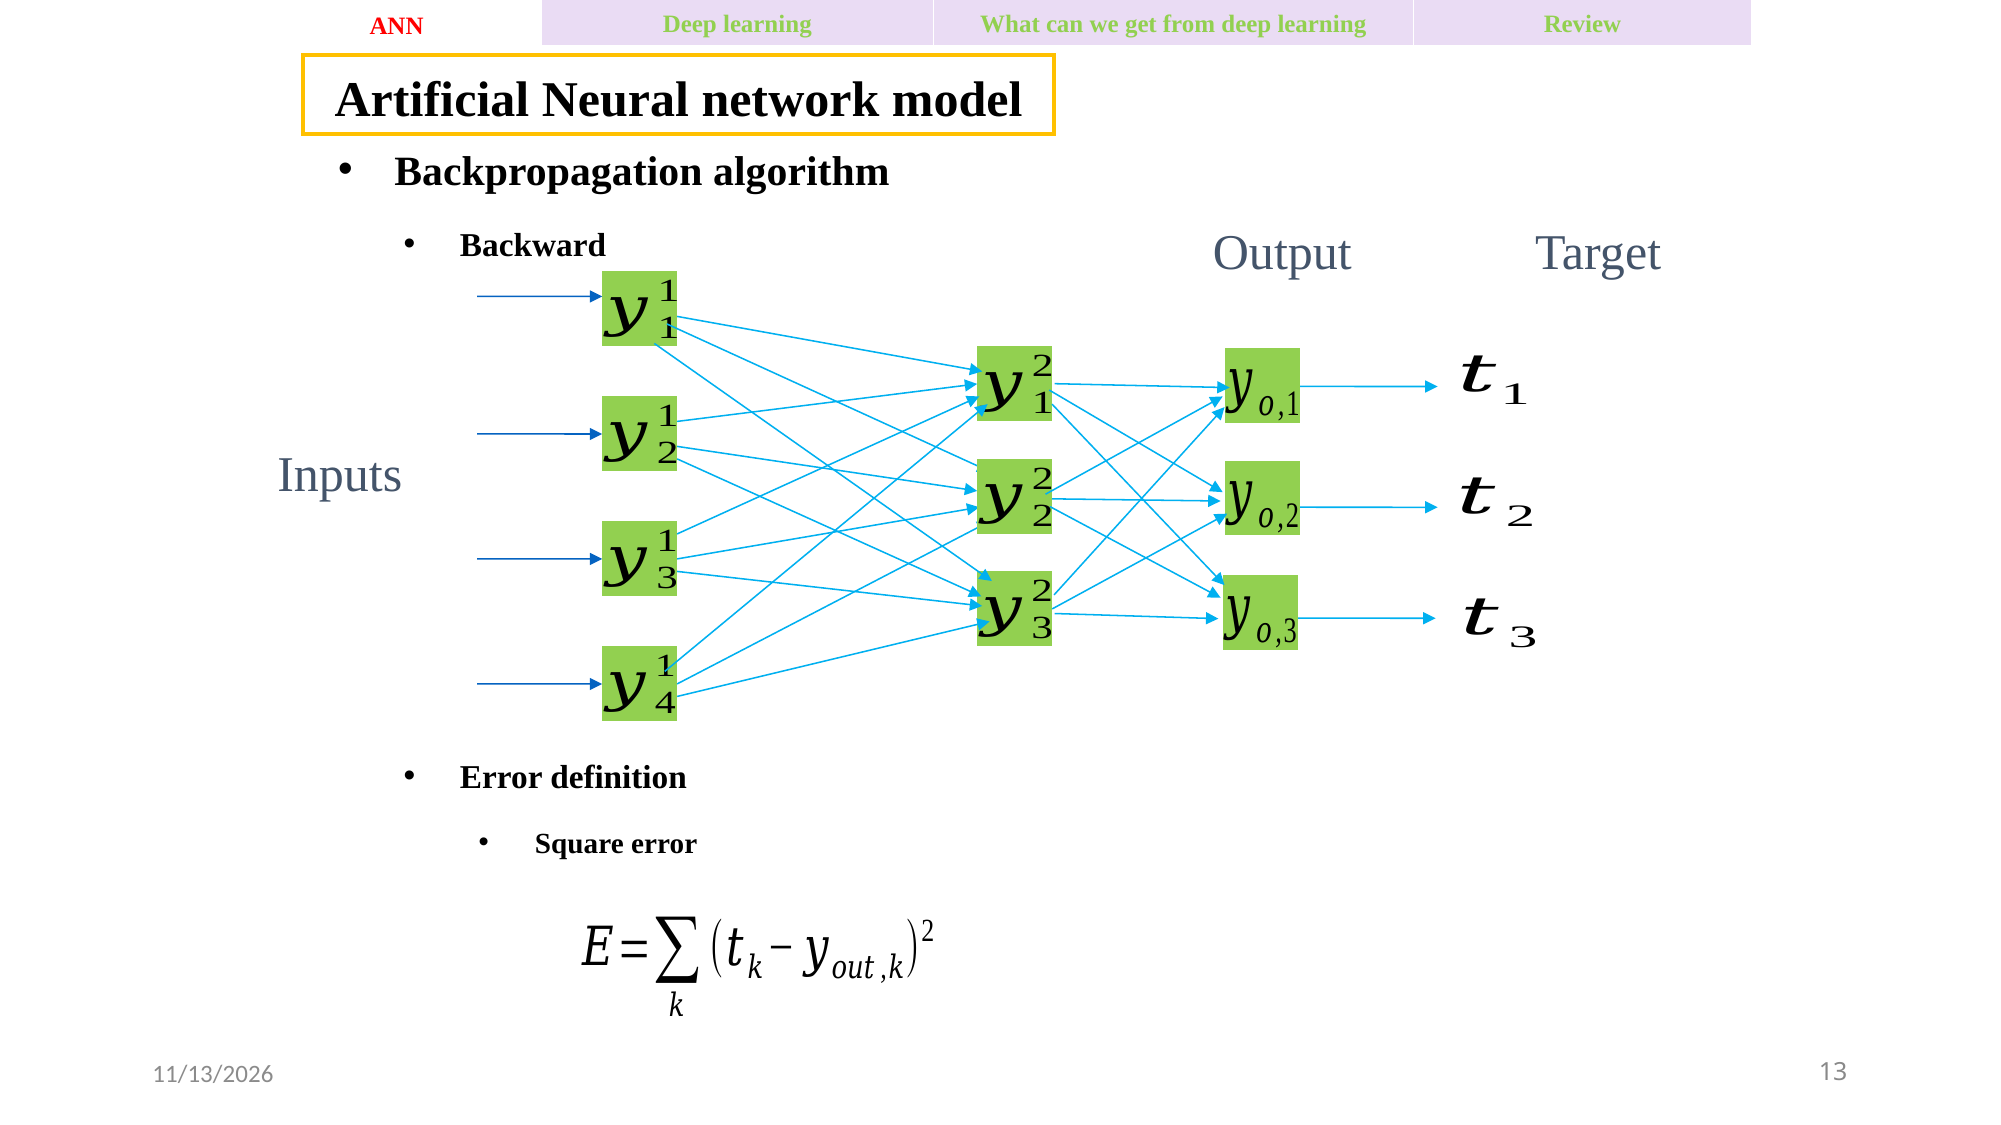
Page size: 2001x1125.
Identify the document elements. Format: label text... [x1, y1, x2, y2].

text_box Review [1414, 0, 1751, 46]
text_box [906, 503, 977, 520]
text_box [677, 379, 978, 422]
text_box [1054, 612, 1219, 625]
text_box [677, 395, 980, 535]
text_box [477, 677, 603, 691]
text_box [1142, 499, 1225, 586]
text_box Target [1520, 211, 1721, 287]
slide_number 13 [1412, 1042, 1863, 1103]
text_box [1053, 407, 1225, 595]
text_box [1174, 463, 1223, 493]
text_box Output [1198, 211, 1399, 287]
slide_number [137, 1042, 588, 1103]
text_box [477, 290, 603, 303]
text_box [677, 618, 990, 697]
text_box [836, 530, 982, 597]
list Backpropagation algorithm Backward Error definition Square error [323, 132, 1673, 1033]
text_box [1054, 381, 1230, 394]
text_box [1181, 513, 1228, 539]
text_box Inputs [262, 433, 513, 525]
text_box What can we get from deep learning [933, 0, 1414, 46]
text_box [677, 316, 983, 376]
text_box [875, 498, 992, 581]
text_box [1300, 501, 1438, 514]
text_box Deep learning [541, 0, 933, 46]
text_box [1298, 612, 1436, 625]
text_box [477, 552, 603, 566]
text_box Artificial Neural network model [302, 54, 1055, 135]
text_box [1107, 537, 1221, 598]
text_box [898, 479, 977, 496]
text_box [664, 404, 988, 672]
text_box [1300, 380, 1438, 393]
text_box [773, 582, 983, 611]
text_box [1144, 494, 1221, 508]
text_box [513, 427, 603, 441]
text_box [1107, 396, 1223, 461]
text_box ANN [251, 0, 542, 47]
